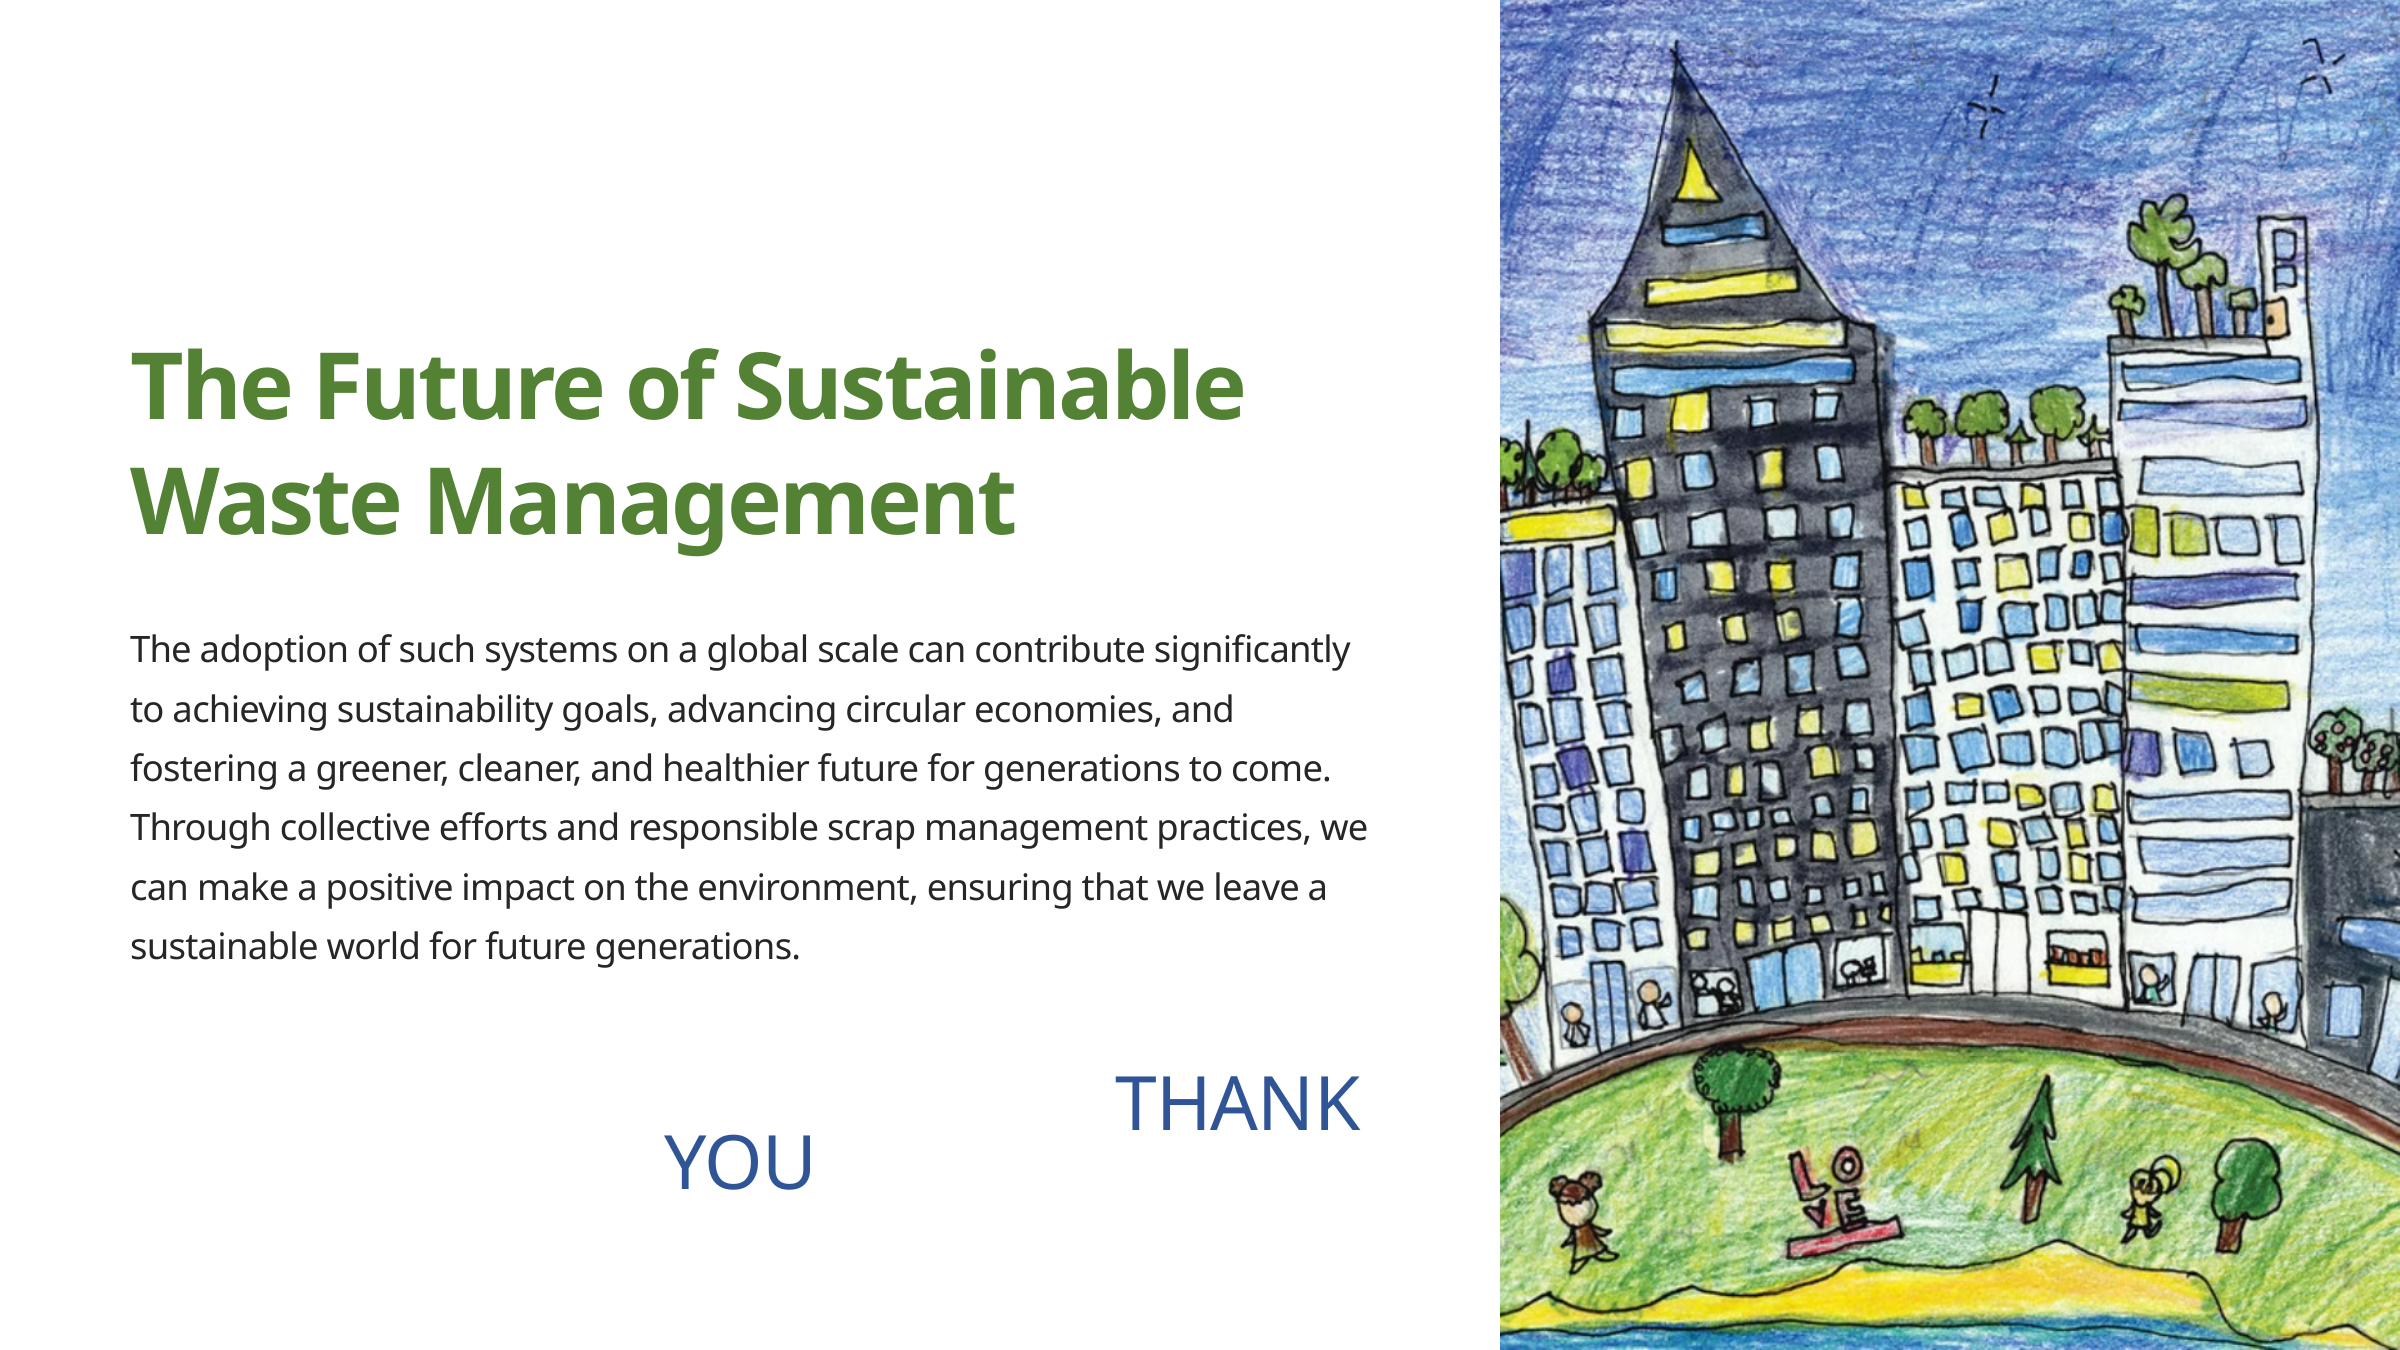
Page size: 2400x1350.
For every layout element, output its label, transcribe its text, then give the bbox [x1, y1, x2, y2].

text_box The Future of Sustainable Waste Management [130, 322, 1370, 555]
picture [1499, 0, 2400, 1350]
text_box The adoption of such systems on a global scale can contribute significantly to achieving sustainability goals, advancing circular economies, and fostering a greener, cleaner, and healthier future for generations to come. Through collective efforts and responsible scrap management practices, we can make a positive impact on the environment, ensuring that we leave a sustainable world for future generations. THANK YOU [130, 610, 1370, 1028]
